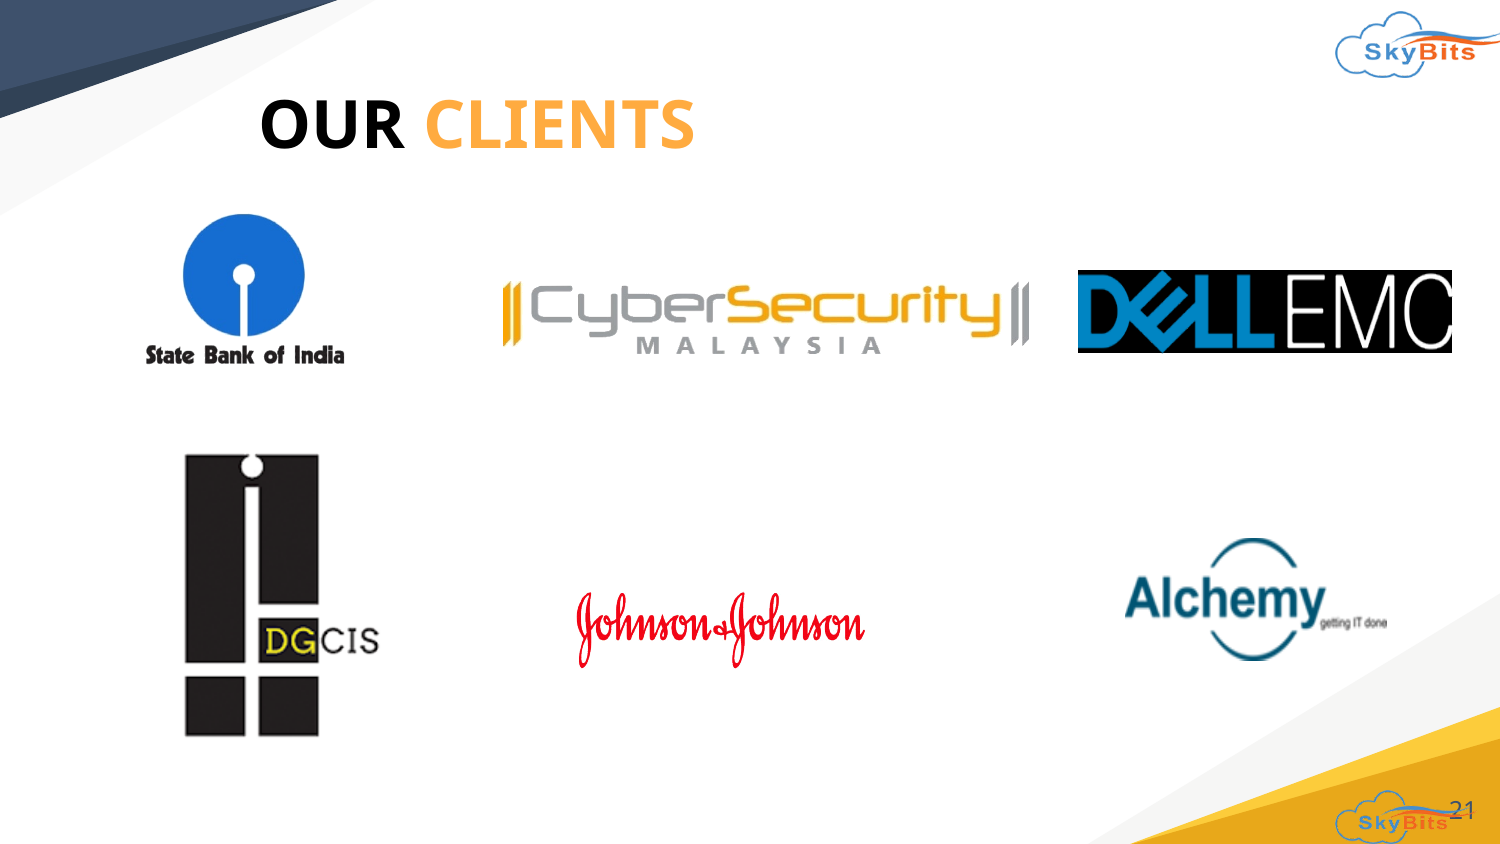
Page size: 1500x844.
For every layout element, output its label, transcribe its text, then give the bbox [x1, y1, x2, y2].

text_box OUR CLIENTS [243, 79, 1407, 177]
picture [1335, 790, 1478, 844]
picture [0, 401, 961, 811]
slide_number 21 [1434, 779, 1500, 844]
picture [1092, 291, 1116, 332]
picture [503, 280, 1030, 354]
picture [1077, 269, 1160, 299]
picture [1143, 269, 1453, 354]
picture [105, 187, 382, 396]
picture [1335, 11, 1500, 78]
picture [1077, 324, 1160, 354]
picture [1124, 538, 1387, 662]
